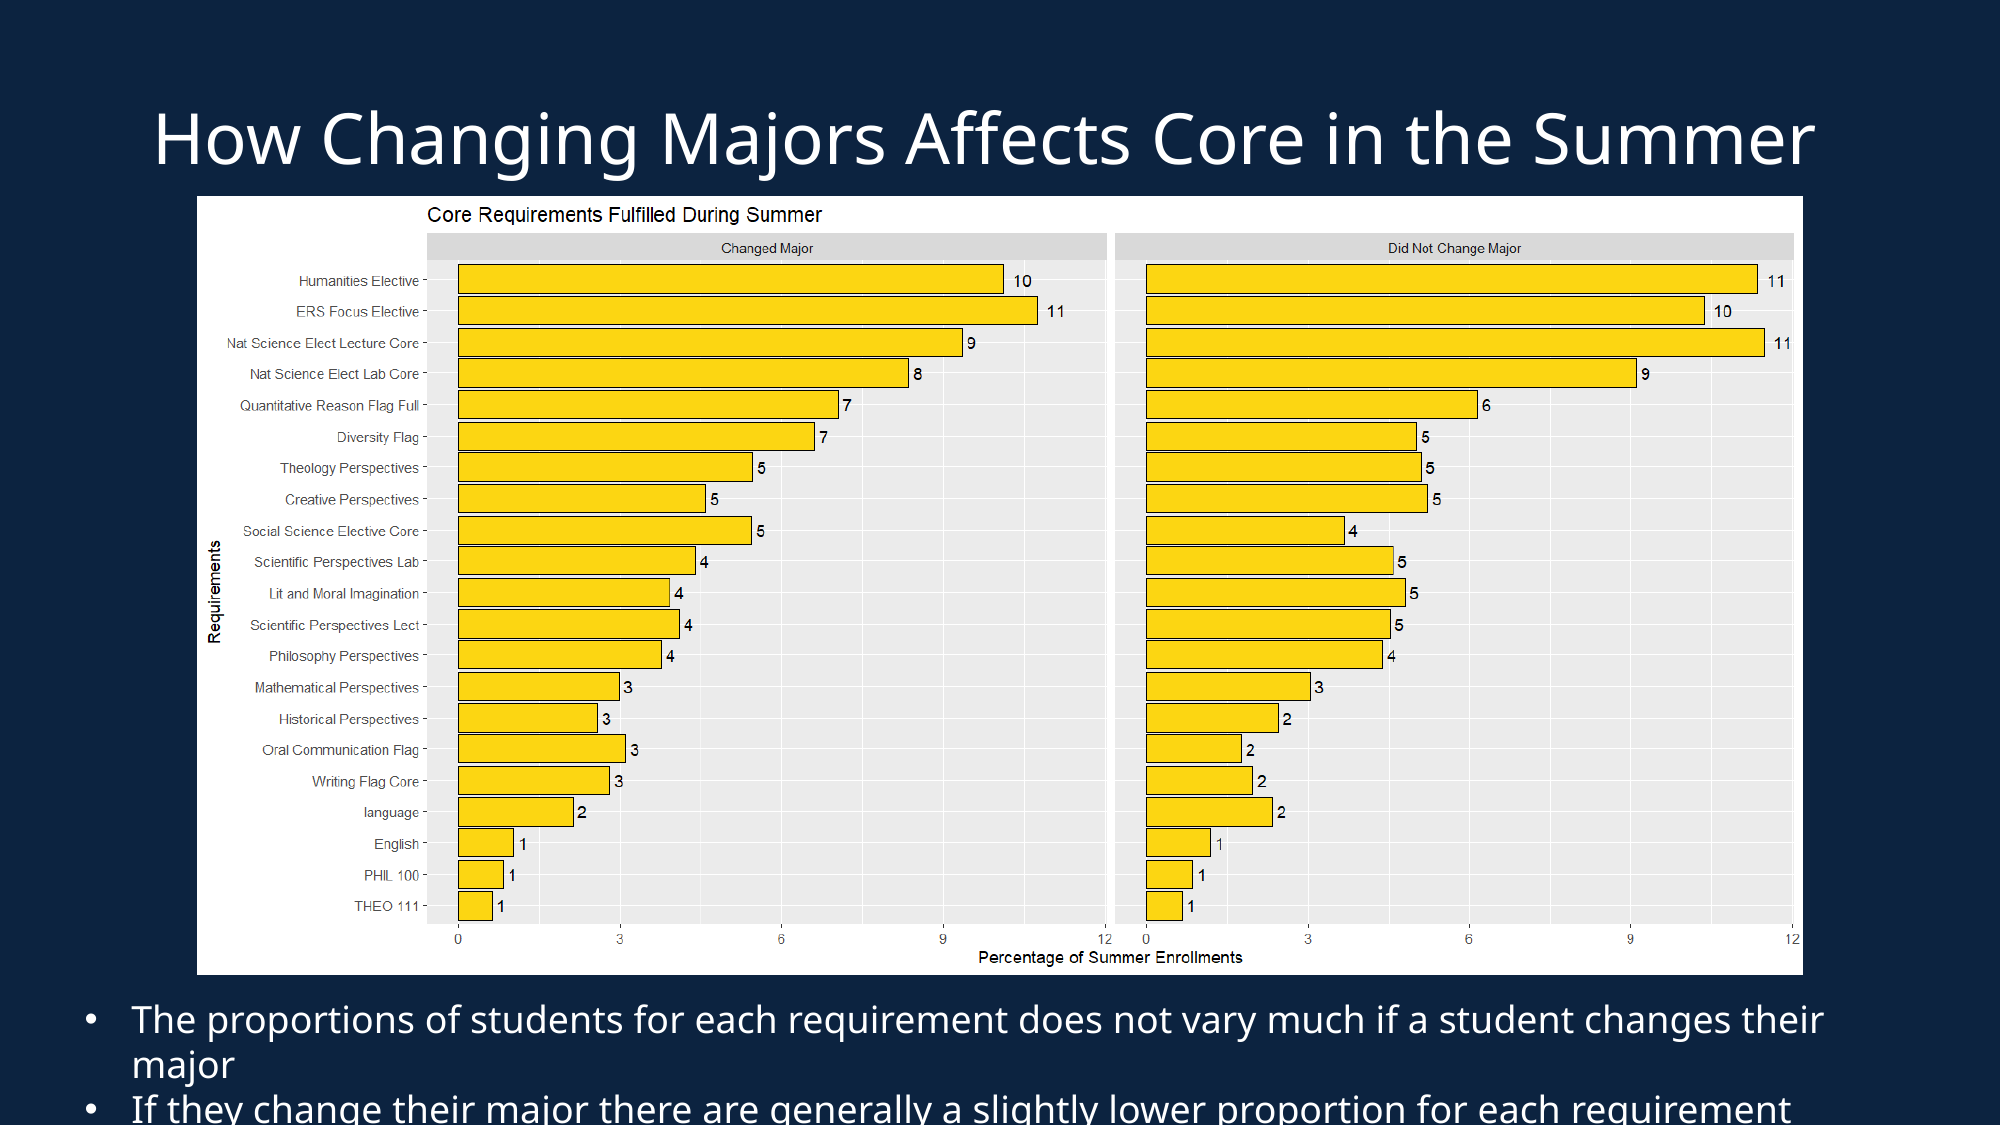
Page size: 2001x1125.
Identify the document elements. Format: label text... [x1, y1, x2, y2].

text_box The proportions of students for each requirement does not vary much if a student changes their major If they change their major there are generally a slightly lower proportion for each requirement [69, 988, 1874, 1125]
picture [196, 196, 1804, 975]
title How Changing Majors Affects Core in the Summer [137, 59, 1863, 225]
